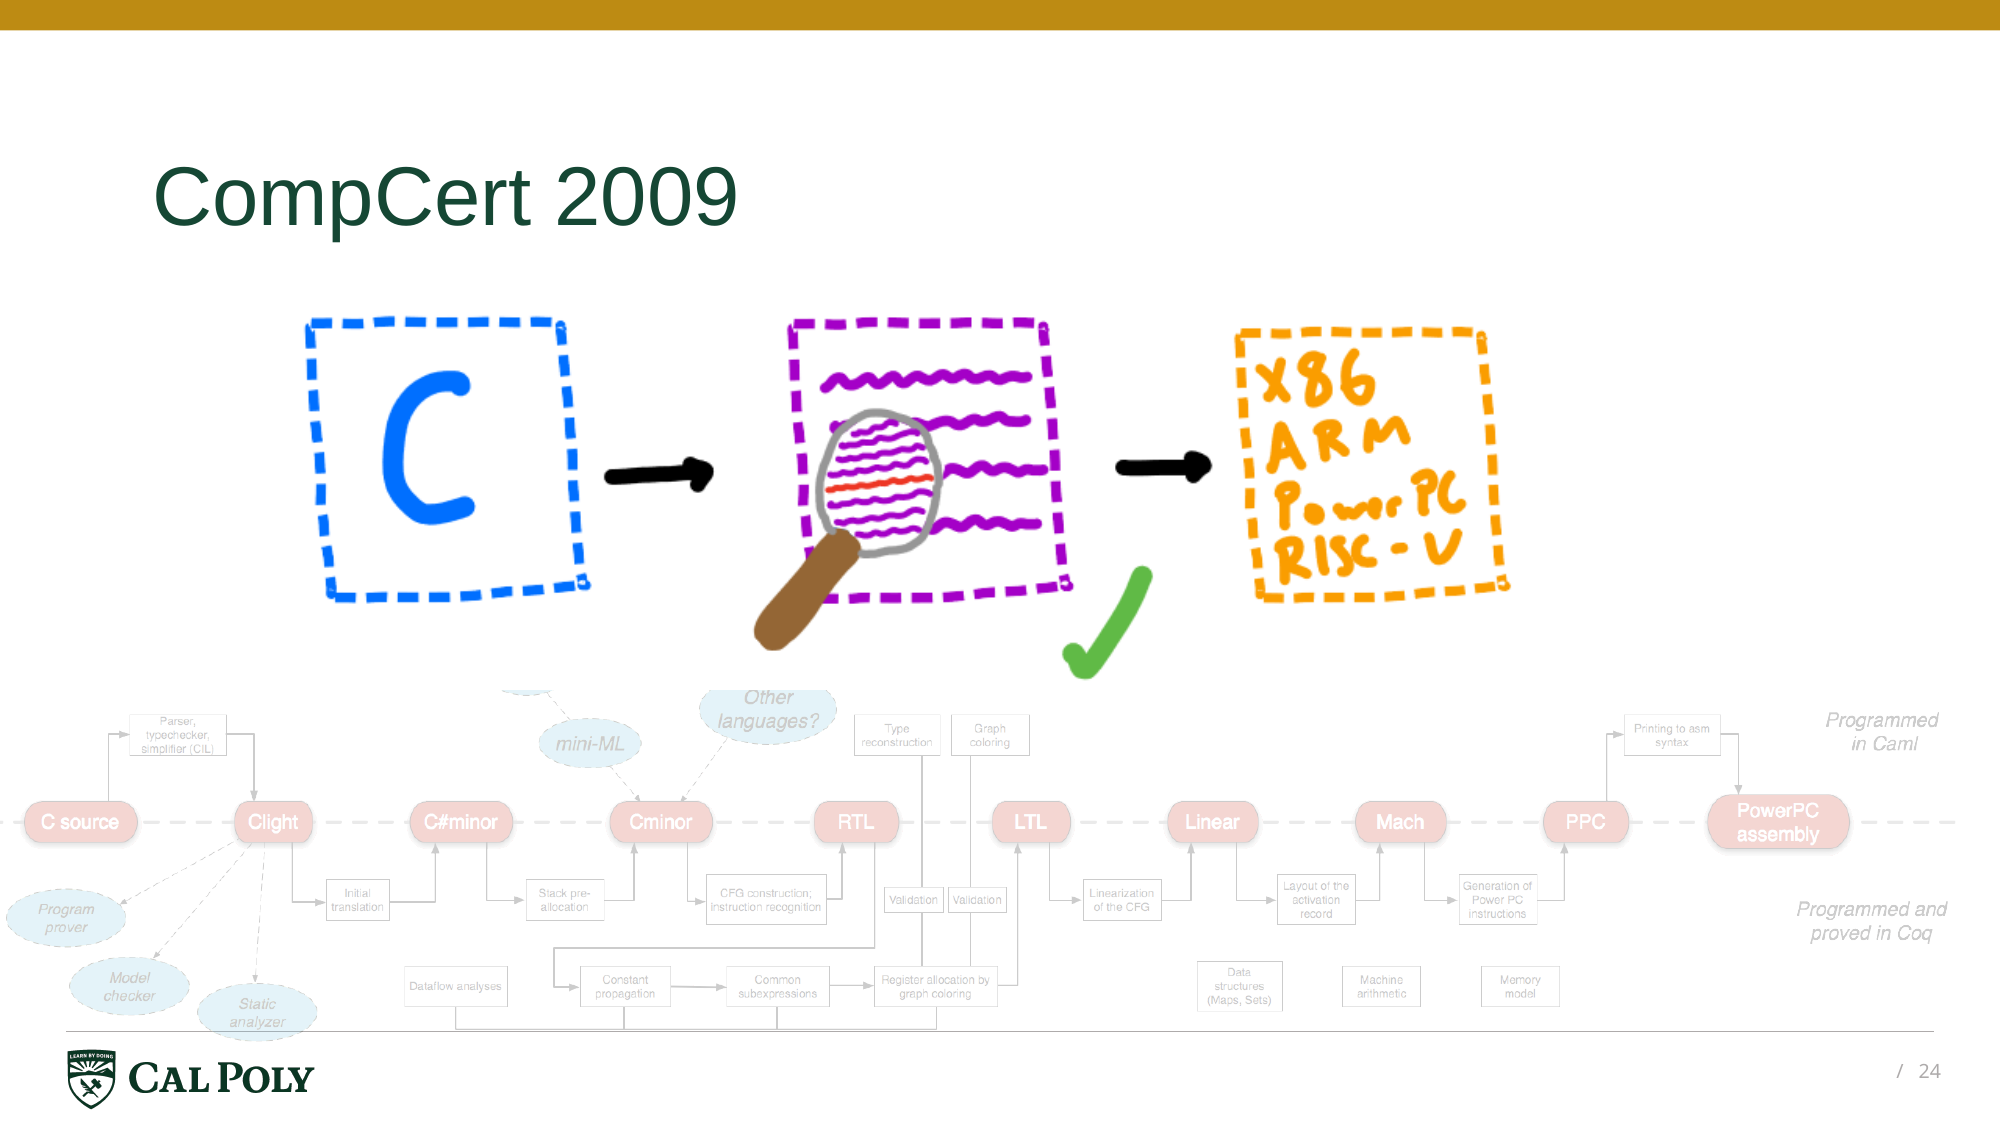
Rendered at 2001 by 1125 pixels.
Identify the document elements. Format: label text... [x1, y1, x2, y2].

picture [0, 287, 1957, 1125]
title CompCert 2009 [137, 147, 1888, 250]
slide_number / 24 [1866, 1053, 1956, 1102]
